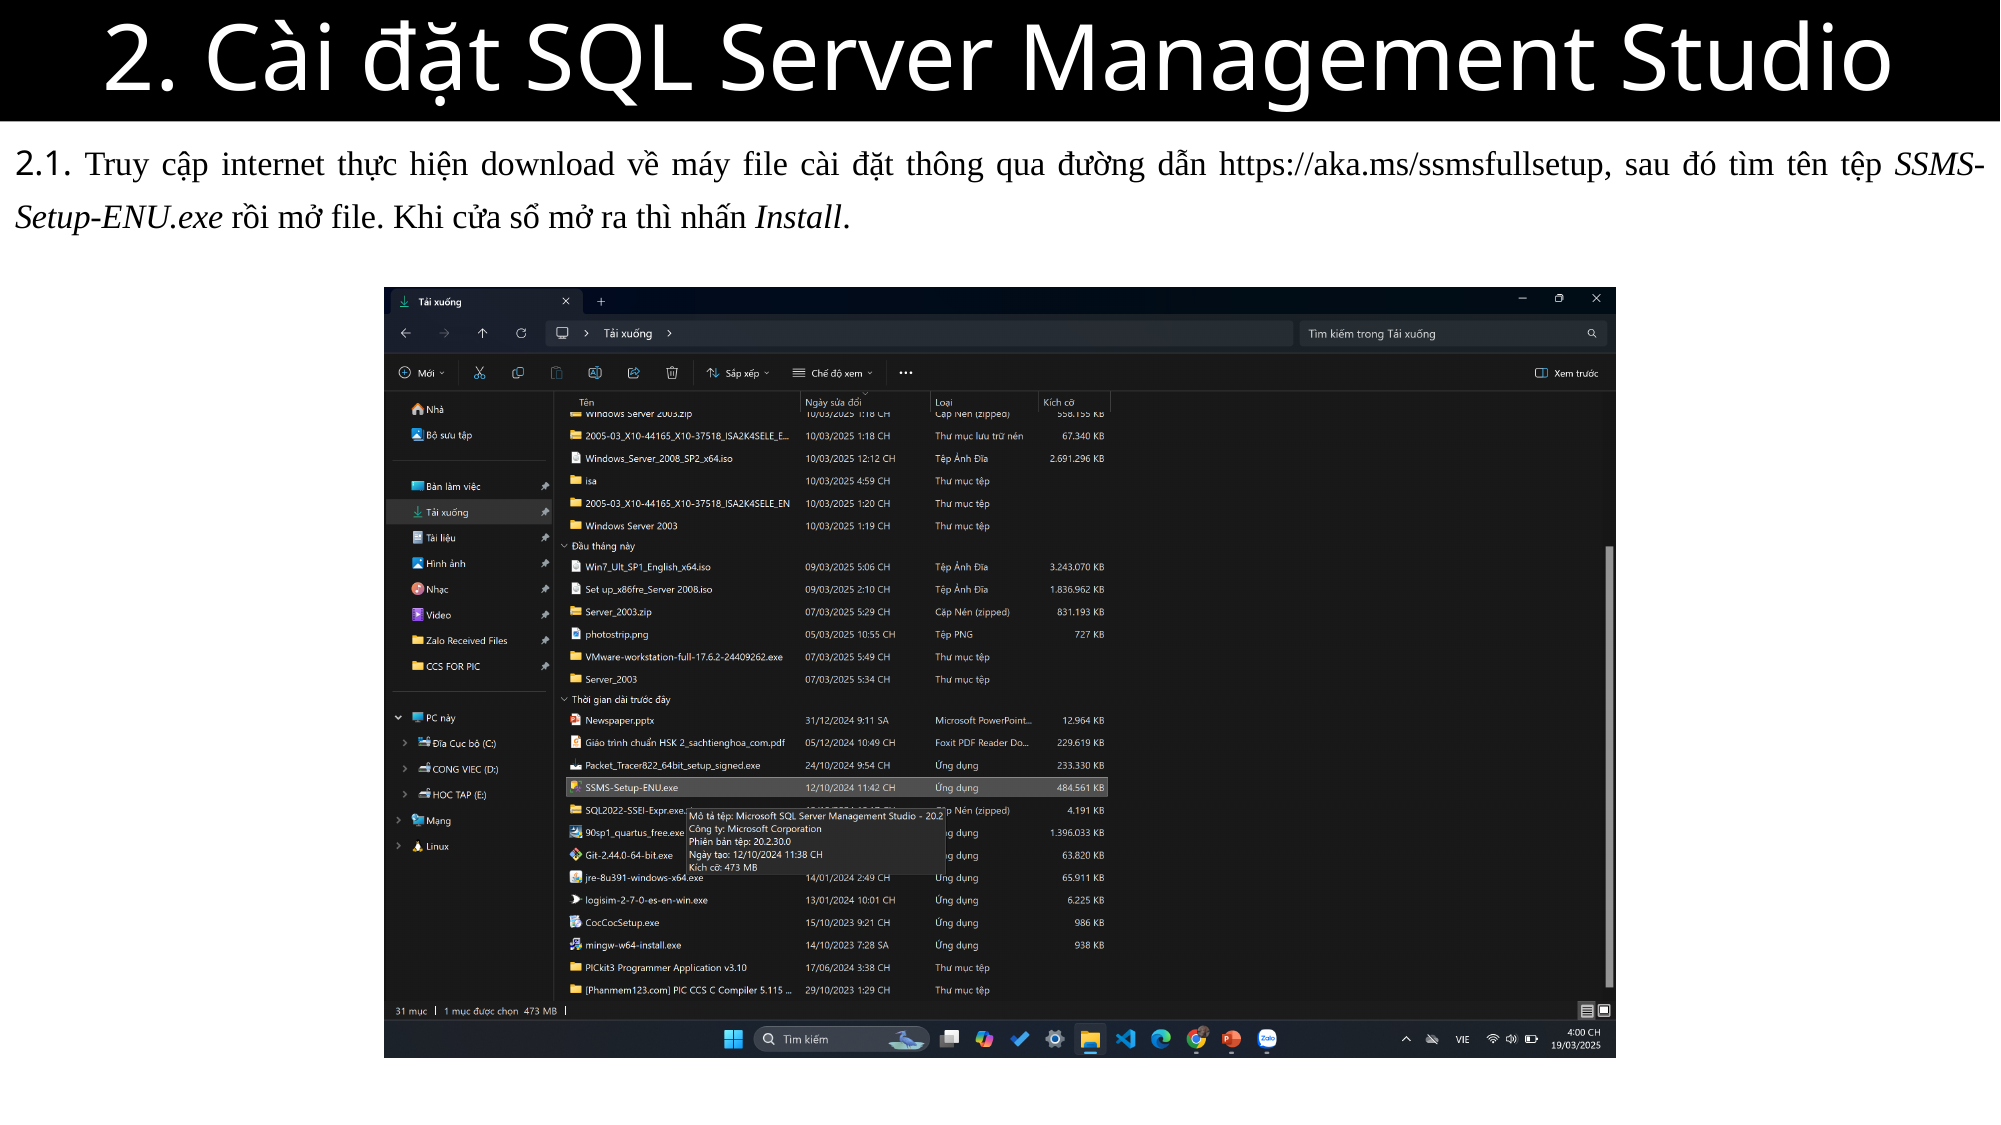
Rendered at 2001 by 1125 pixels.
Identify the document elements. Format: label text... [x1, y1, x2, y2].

picture [384, 287, 1616, 1058]
title 2. Cài đặt SQL Server Management Studio [0, 0, 2000, 121]
text_box 2.1. Truy cập internet thực hiện download về máy file cài đặt thông qua đường dẫn https://aka.ms/ssmsfullsetup, sau đó tìm tên tệp SSMS-Setup-ENU.exe rồi mở file. Khi cửa sổ mở ra thì nhấn Install. [0, 121, 2000, 243]
